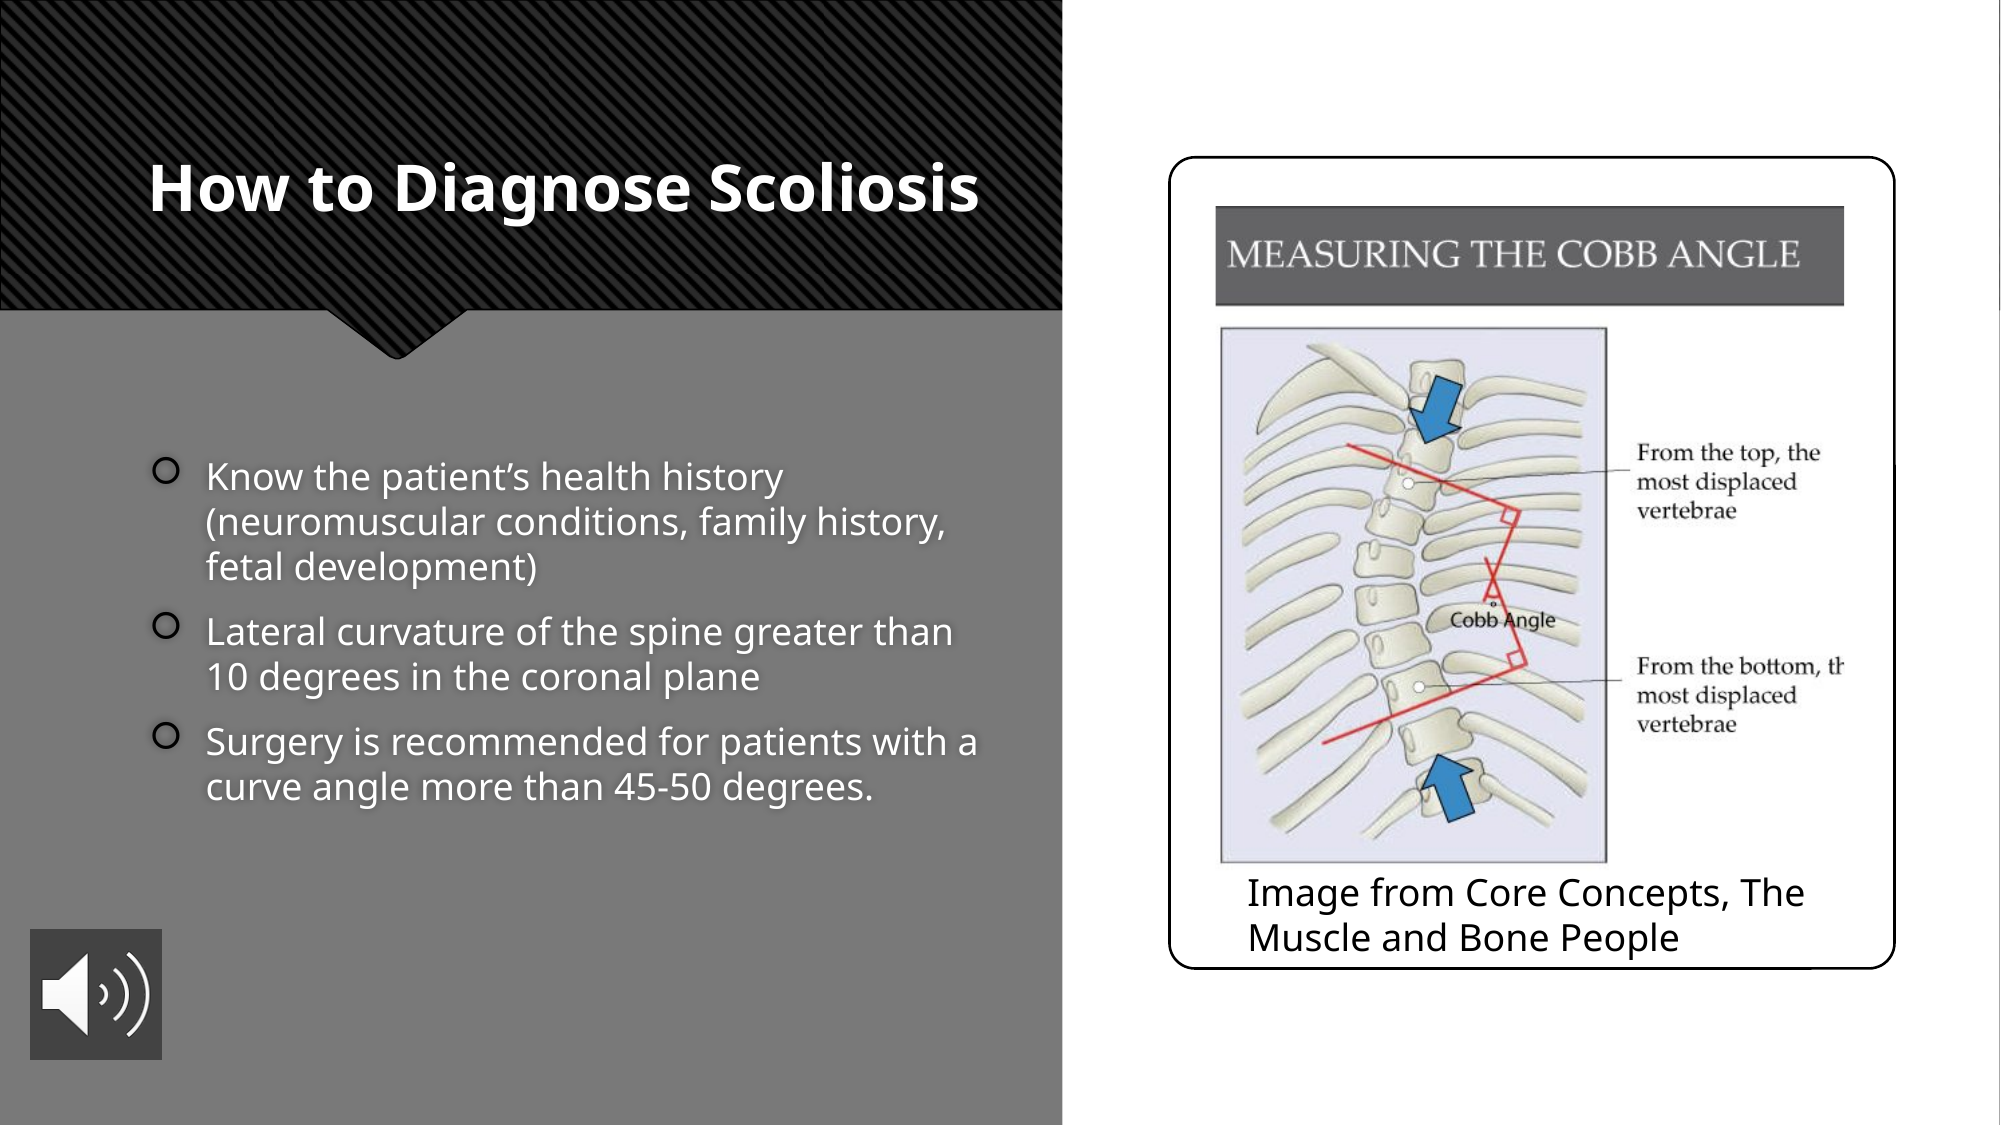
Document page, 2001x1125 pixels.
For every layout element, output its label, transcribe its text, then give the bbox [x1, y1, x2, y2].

list Know the patient’s health history (neuromuscular conditions, family history, fetal development) Lateral curvature of the spine greater than 10 degrees in the coronal plane Surgery is recommended for patients with a curve angle more than 45-50 degrees. [134, 364, 1013, 962]
title How to Diagnose Scoliosis [132, 73, 1013, 233]
text_box Image from Core Concepts, The Muscle and Bone People [1232, 877, 1822, 967]
text_box [1168, 155, 1896, 970]
picture [1215, 206, 1845, 877]
picture [28, 927, 163, 1062]
text_box [1061, 0, 2000, 1125]
